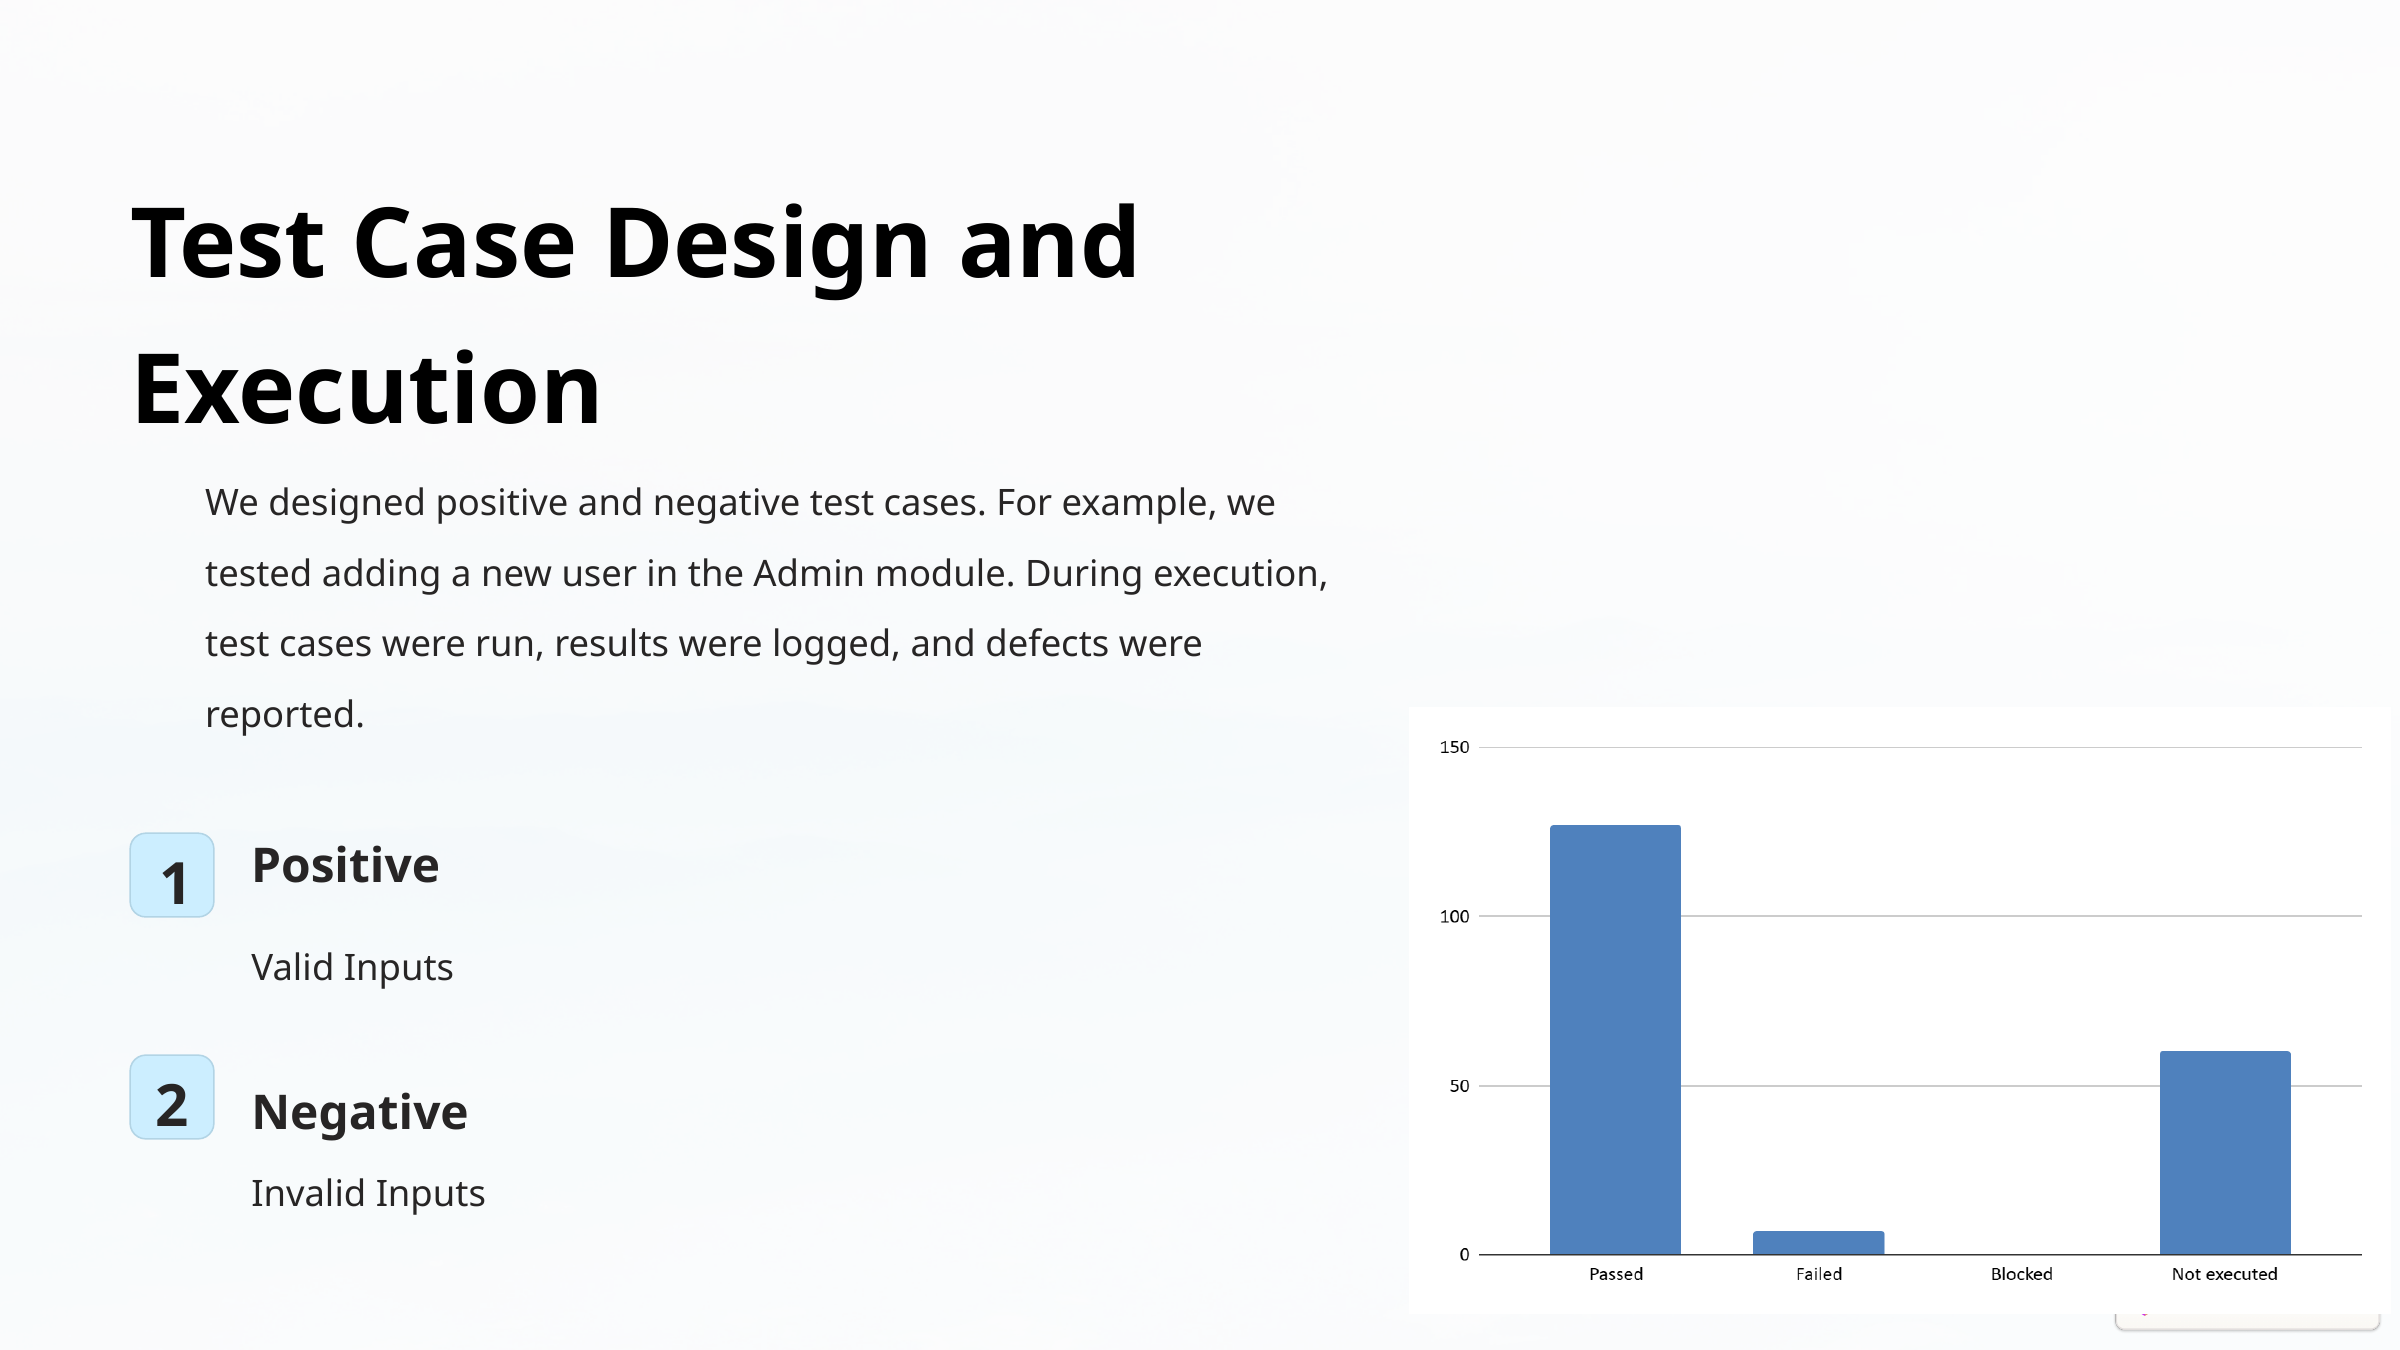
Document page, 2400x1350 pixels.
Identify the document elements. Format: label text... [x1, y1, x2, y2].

text_box Valid Inputs [251, 916, 732, 977]
text_box Negative [251, 1066, 732, 1128]
text_box [130, 1055, 214, 1139]
text_box 2 [155, 1067, 189, 1127]
text_box We designed positive and negative test cases. For example, we tested adding a new user in the Admin module. During execution, test cases were run, results were logged, and defects were reported. [130, 451, 1370, 750]
text_box Invalid Inputs [251, 1143, 504, 1203]
text_box Positive [251, 819, 493, 881]
text_box [130, 833, 214, 917]
text_box 1 [159, 845, 185, 905]
text_box Test Case Design and Execution [130, 151, 1370, 397]
picture [1409, 706, 2391, 1339]
